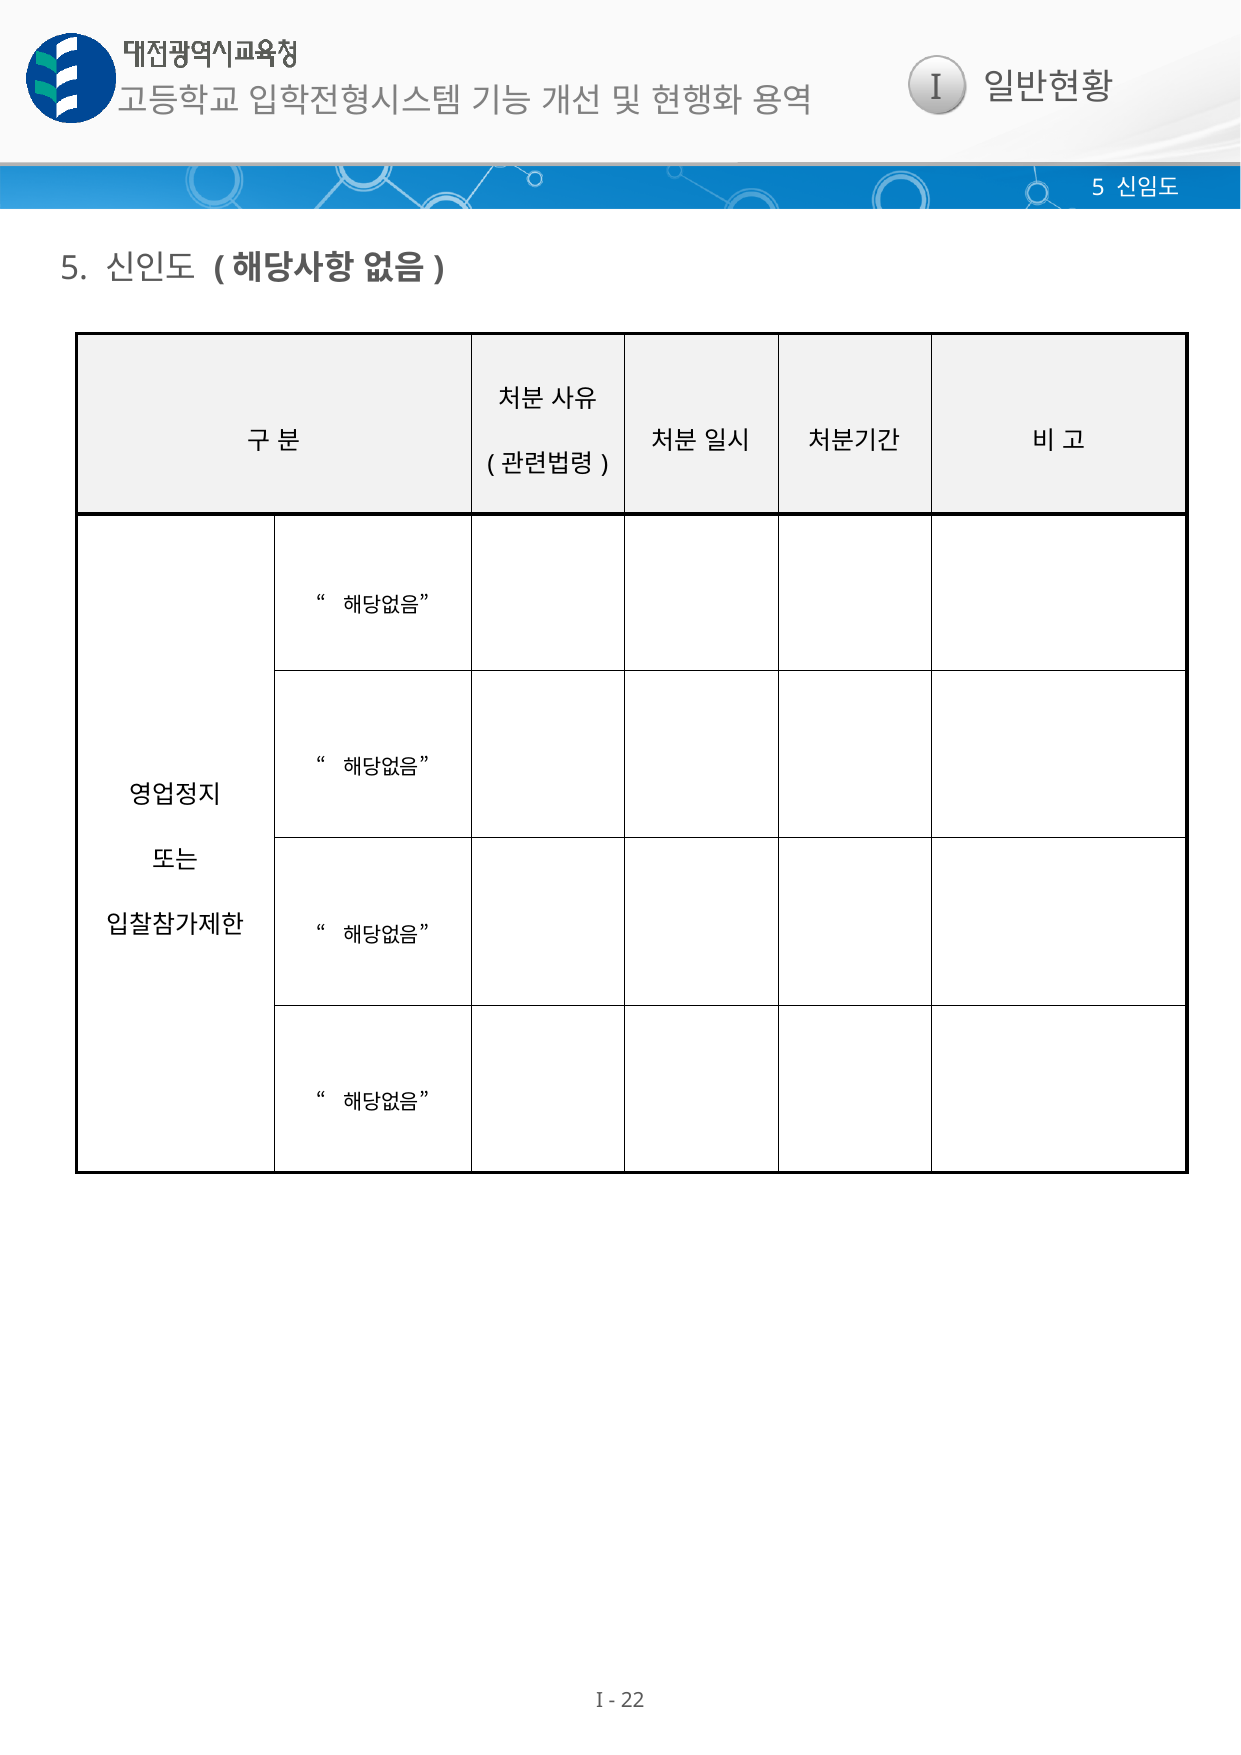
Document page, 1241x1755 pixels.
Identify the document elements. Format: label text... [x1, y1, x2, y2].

table_cell [625, 838, 778, 1005]
table_cell [625, 1006, 778, 1171]
table_cell [779, 671, 931, 837]
table_cell “해당없음” [275, 838, 471, 1005]
table_cell [779, 1006, 931, 1171]
table_cell 영업정지 또는 입찰참가제한 [78, 516, 274, 1171]
table_cell [932, 1006, 1185, 1171]
table_cell [472, 838, 624, 1005]
table_header 비 고 [932, 335, 1185, 512]
table_header 처분 사유 (관련법령) [472, 335, 624, 512]
picture [0, 0, 1241, 1755]
table_cell [779, 516, 931, 670]
table_cell “해당없음” [275, 516, 471, 670]
table_header 구 분 [78, 335, 471, 512]
table_cell [932, 838, 1185, 1005]
table_cell [472, 671, 624, 837]
table_cell [932, 671, 1185, 837]
table_cell [625, 671, 778, 837]
table_cell “해당없음” [275, 671, 471, 837]
picture [124, 39, 296, 68]
text_box 5 신임도 [421, 172, 1181, 200]
table_header 처분 일시 [625, 335, 778, 512]
table_cell “해당없음” [275, 1006, 471, 1171]
table_cell [932, 516, 1185, 670]
table_cell [625, 516, 778, 670]
table_cell [472, 1006, 624, 1171]
table_cell [779, 838, 931, 1005]
table_cell [472, 516, 624, 670]
picture [26, 33, 116, 123]
text_box 5. 신인도 (해당사항 없음) [60, 245, 1180, 333]
table_header 처분기간 [779, 335, 931, 512]
